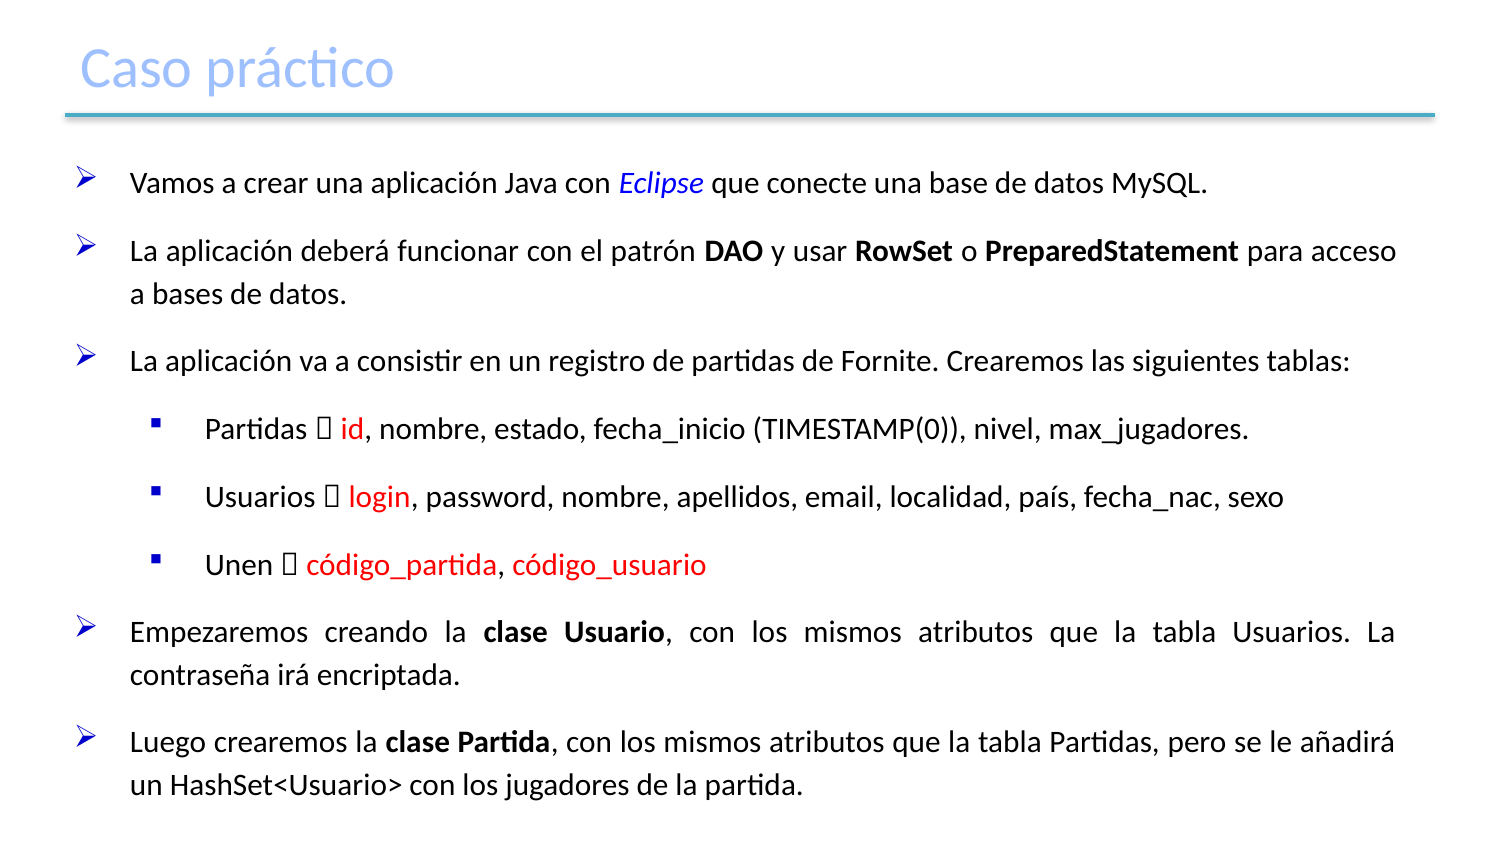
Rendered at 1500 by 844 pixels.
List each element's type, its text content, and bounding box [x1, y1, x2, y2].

title Caso práctico [64, 20, 1437, 109]
text_box Vamos a crear una aplicación Java con Eclipse que conecte una base de datos MySQL. La aplicación deberá funcionar con el patrón DAO y usar RowSet o PreparedStatement para acceso a bases de datos. La aplicación va a consistir en un registro de partidas de Fornite. Crearemos las siguientes tablas: Partidas  id, nombre, estado, fecha_inicio (TIMESTAMP(0)), nivel, max_jugadores. Usuarios  login, password, nombre, apellidos, email, localidad, país, fecha_nac, sexo Unen  código_partida, código_usuario Empezaremos creando la clase Usuario, con los mismos atributos que la tabla Usuarios. La contraseña irá encriptada. Luego crearemos la clase Partida, con los mismos atributos que la tabla Partidas, pero se le añadirá un HashSet<Usuario> con los jugadores de la partida. [58, 150, 1412, 810]
